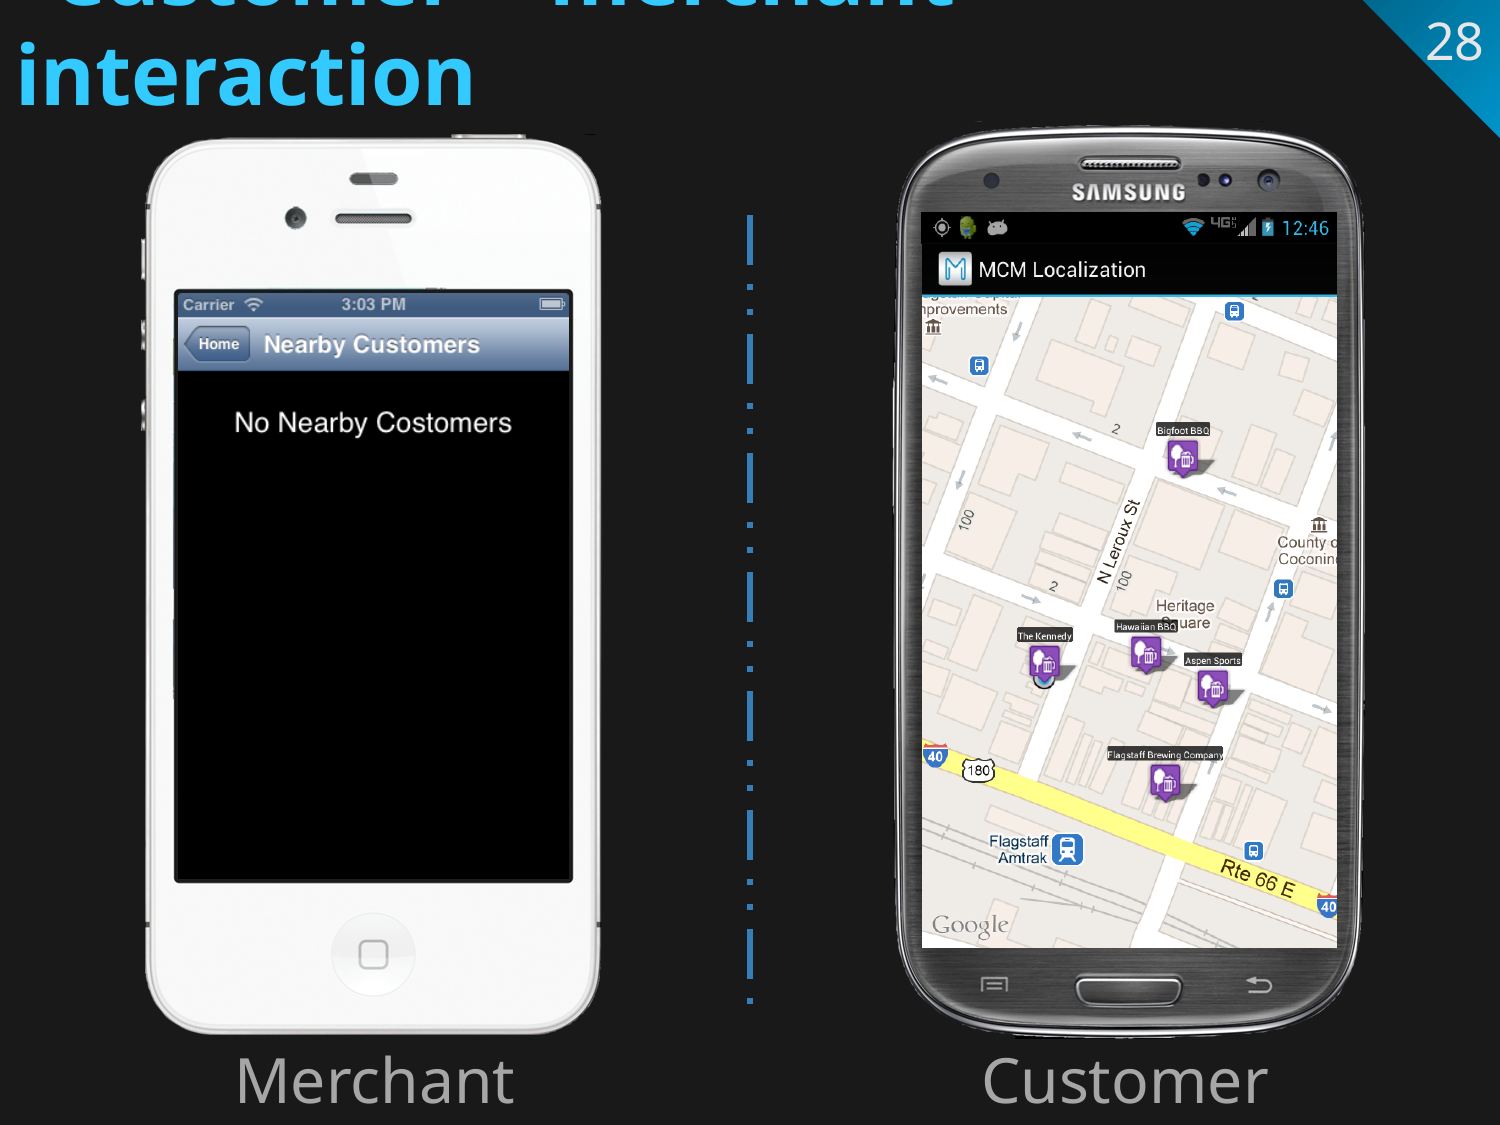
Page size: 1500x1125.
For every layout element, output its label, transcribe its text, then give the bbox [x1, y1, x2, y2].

text_box Customer [899, 1046, 1350, 1124]
title Customer - merchant interaction [0, 0, 1413, 138]
slide_number 28 [1149, 12, 1500, 75]
picture [140, 134, 606, 1038]
text_box Merchant [149, 1045, 600, 1124]
picture [886, 120, 1366, 1039]
